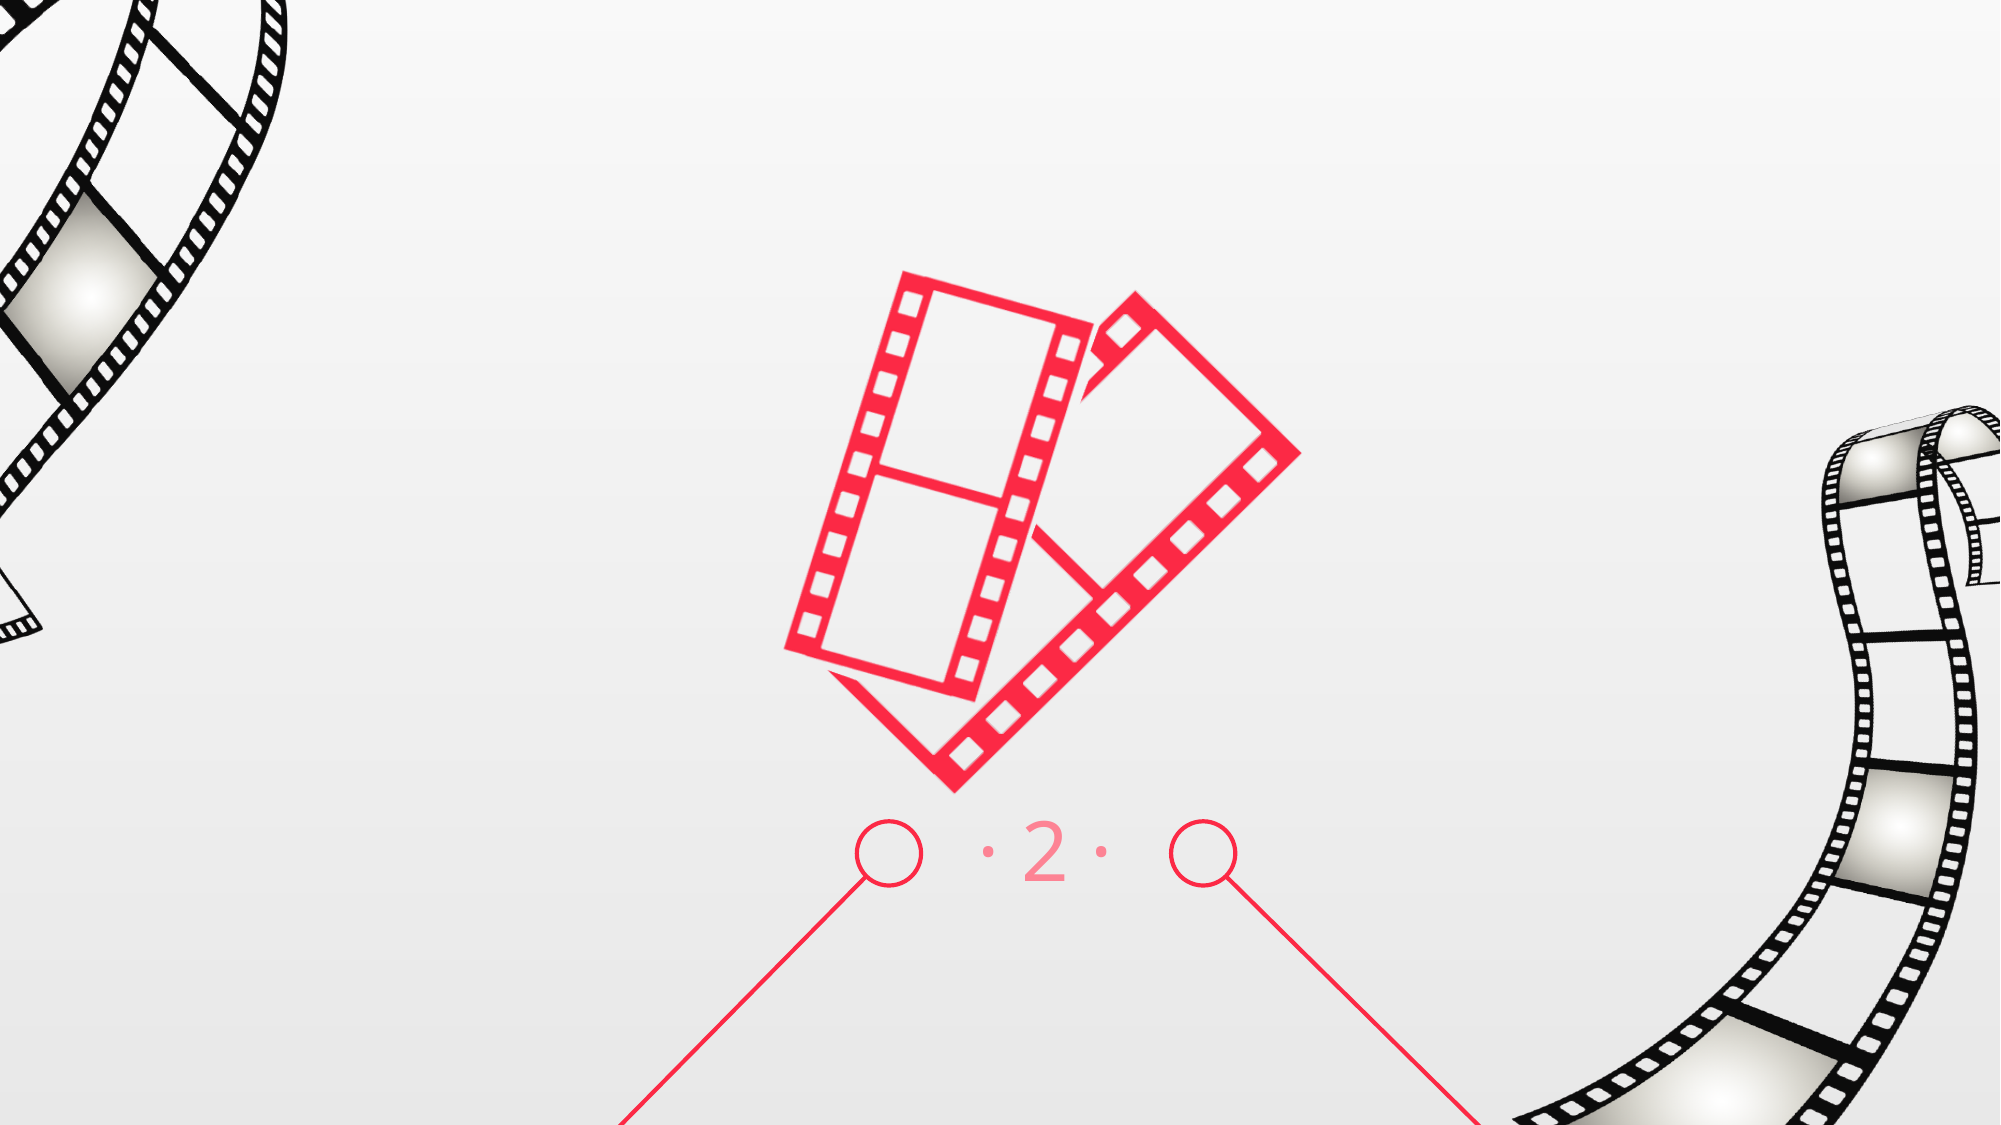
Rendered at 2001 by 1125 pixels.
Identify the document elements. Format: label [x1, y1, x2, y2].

picture [0, 0, 399, 675]
text_box [349, 76, 2000, 1125]
